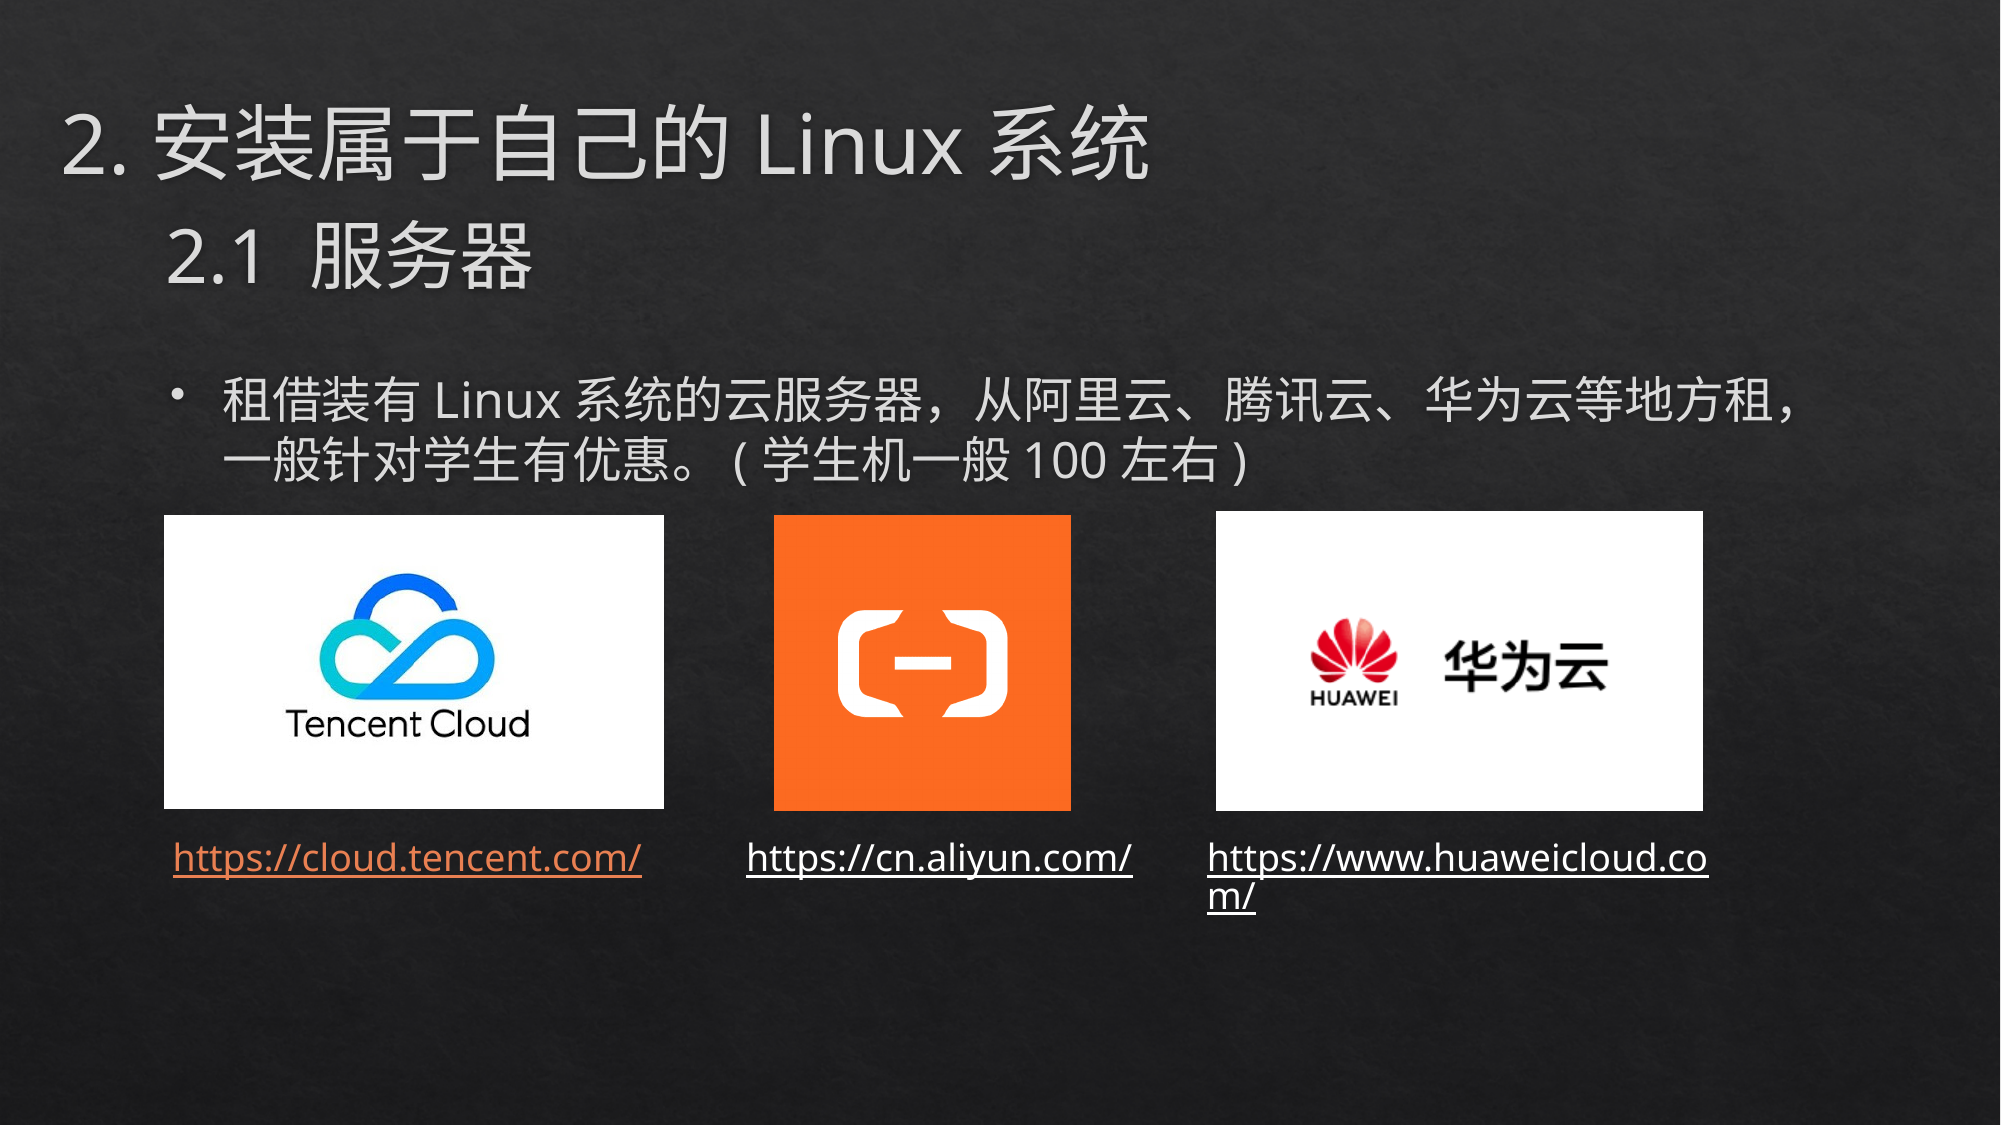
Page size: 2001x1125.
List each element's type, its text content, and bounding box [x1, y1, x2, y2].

picture [164, 514, 665, 809]
picture [1216, 511, 1704, 811]
text_box https://cloud.tencent.com/ [157, 826, 671, 893]
text_box https://www.huaweicloud.com/ [1192, 826, 1744, 938]
picture [774, 514, 1071, 811]
list 租借装有Linux系统的云服务器，从阿里云、腾讯云、华为云等地方租，一般针对学生有优惠。(学生机一般100左右) [150, 361, 1850, 1027]
text_box 2.1 服务器 [150, 173, 1850, 333]
text_box https://cn.aliyun.com/ [731, 826, 1192, 893]
title 2.安装属于自己的Linux系统 [45, 61, 1745, 221]
